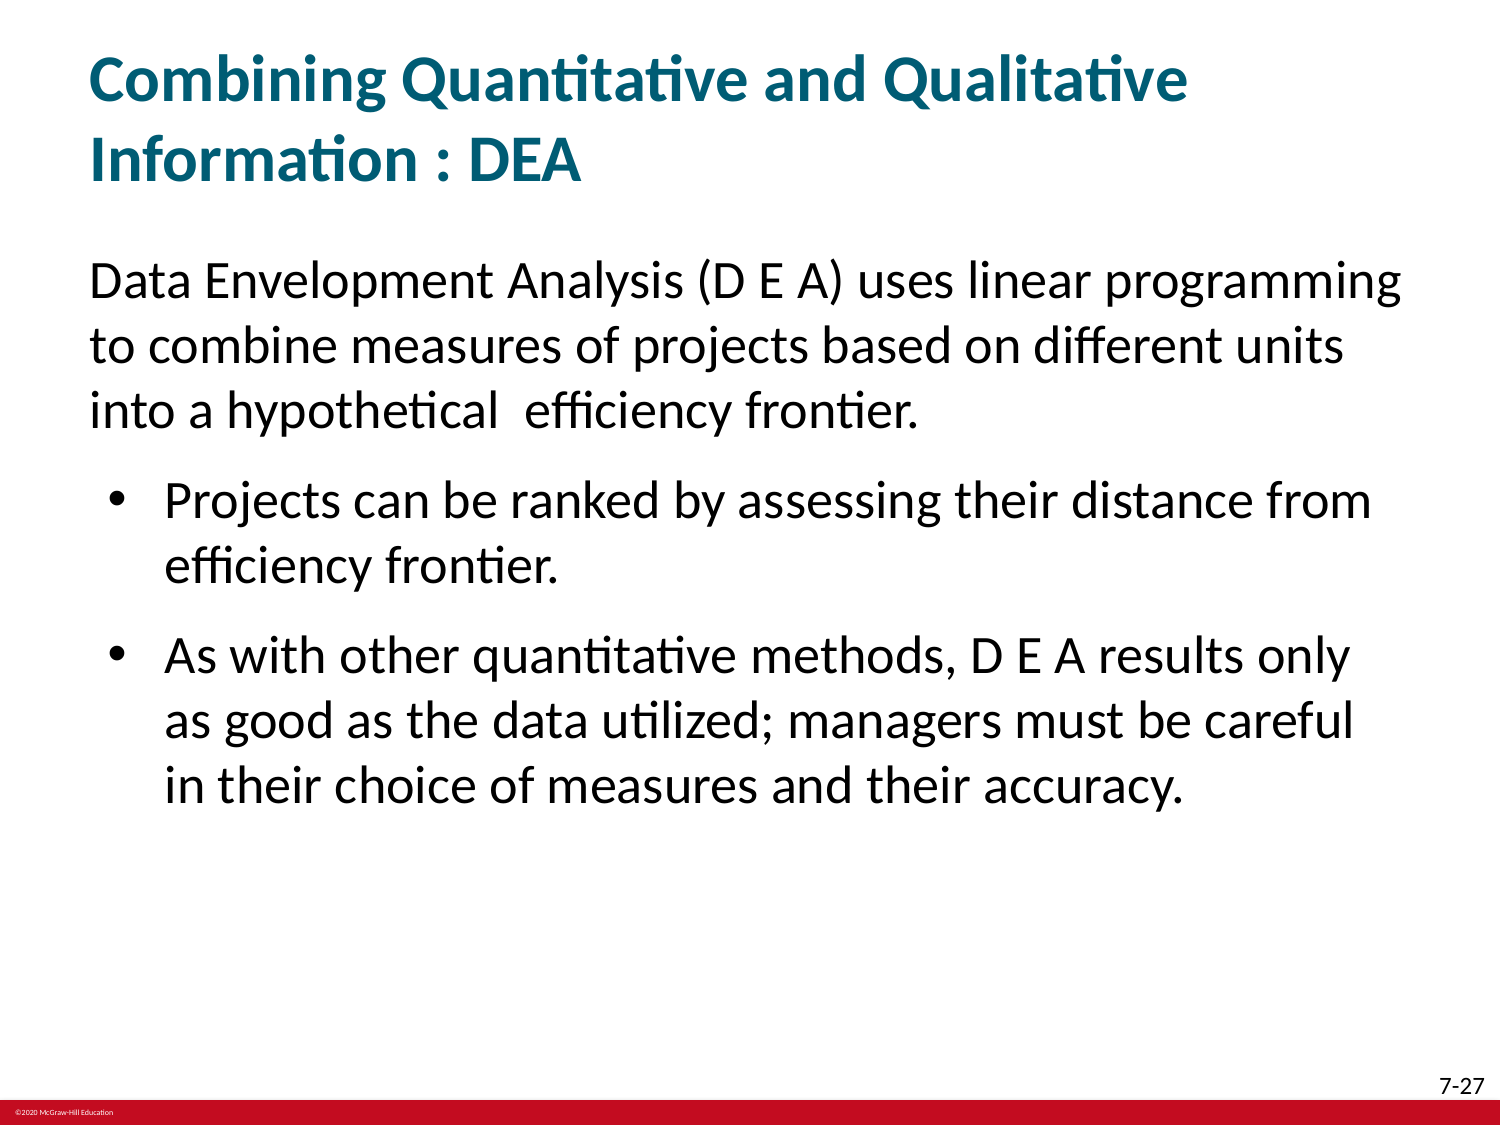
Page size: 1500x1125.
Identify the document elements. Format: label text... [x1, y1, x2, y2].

list Data Envelopment Analysis (D E A) uses linear programming to combine measures of projects based on different units into a hypothetical efficiency frontier. Projects can be ranked by assessing their distance from efficiency frontier. As with other quantitative methods, D E A results only as good as the data utilized; managers must be careful in their choice of measures and their accuracy. [75, 237, 1425, 975]
title Combining Quantitative and Qualitative Information : DEA [75, 24, 1425, 205]
